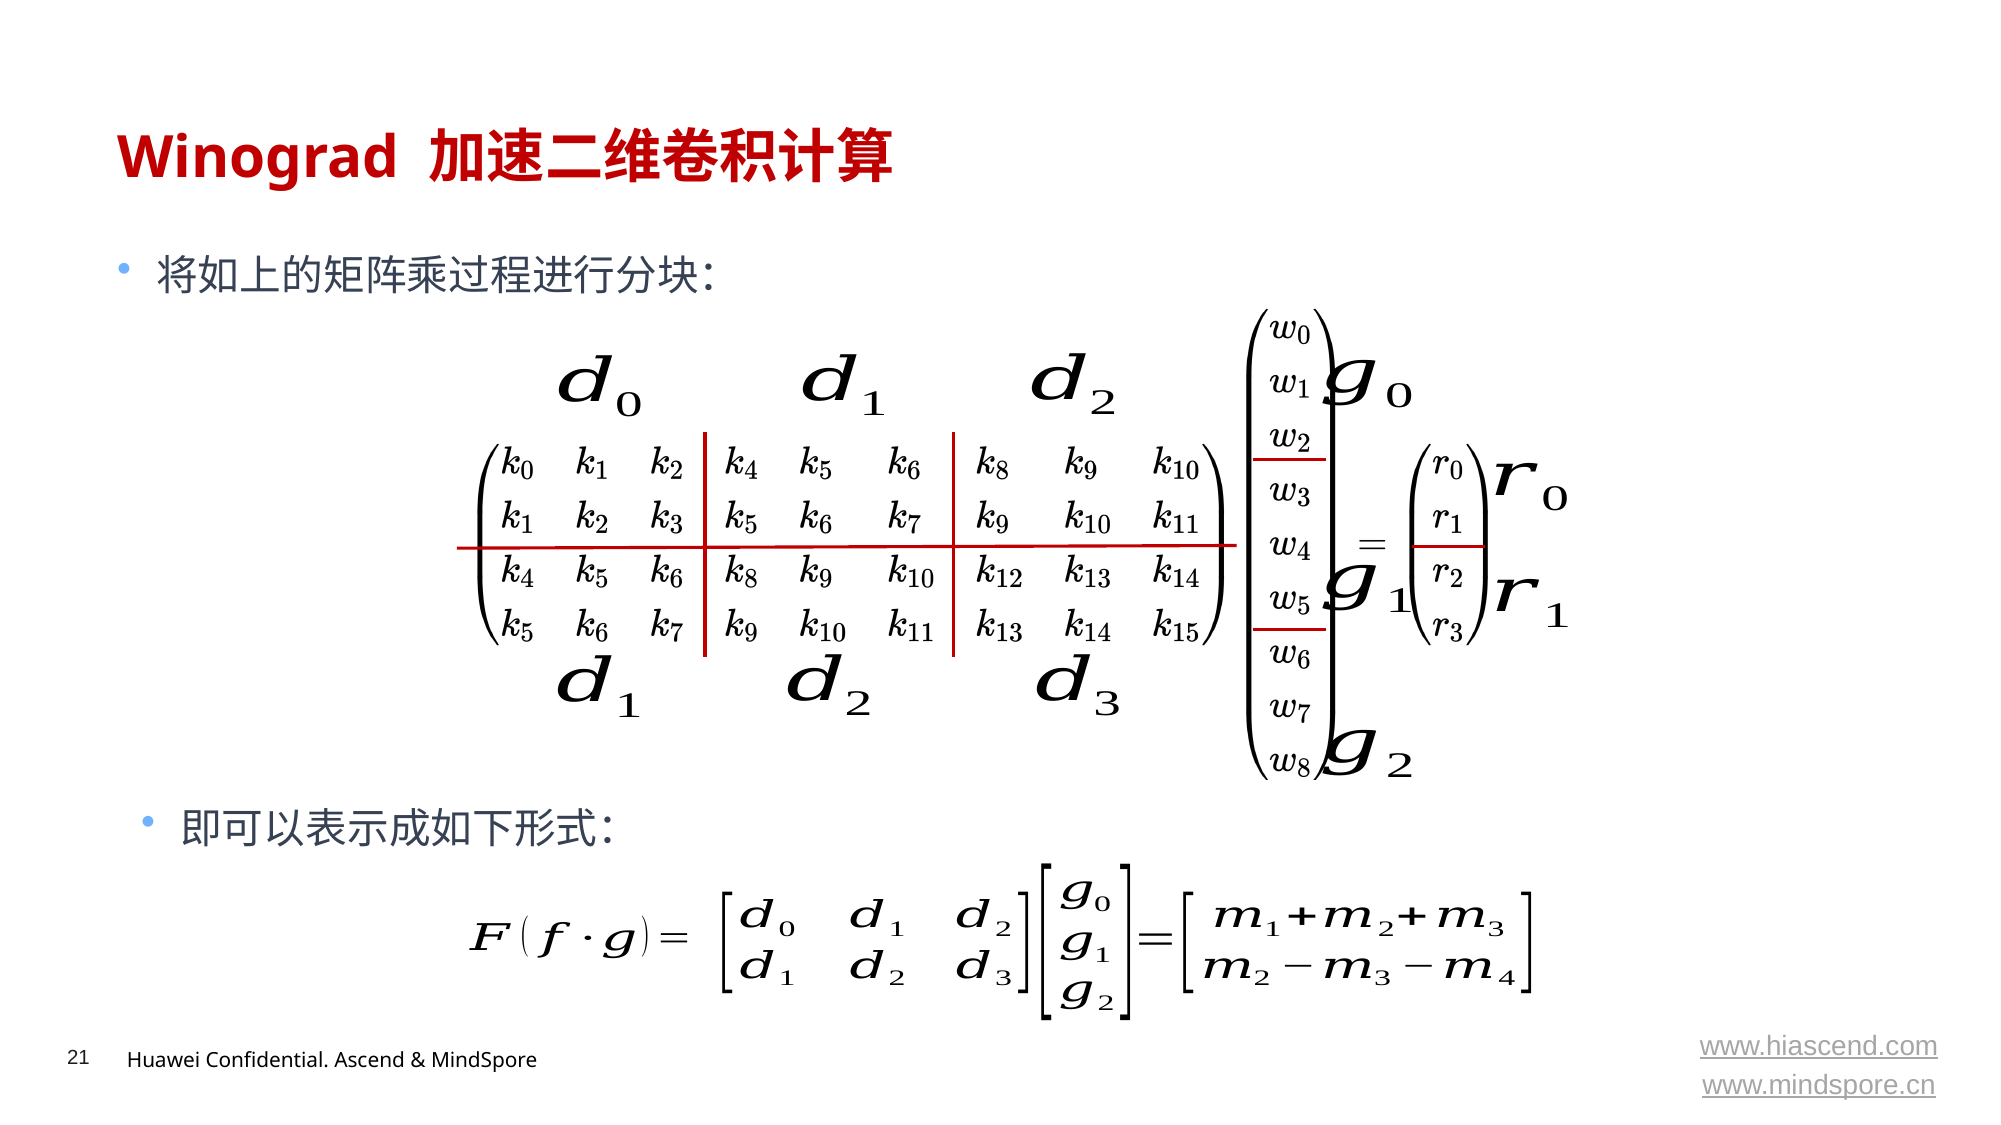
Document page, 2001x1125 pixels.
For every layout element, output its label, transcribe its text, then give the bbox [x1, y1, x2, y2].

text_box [957, 545, 1237, 549]
title Winograd 加速二维卷积计算 [102, 111, 1901, 209]
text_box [710, 545, 948, 549]
list 将如上的矩阵乘过程进行分块： [102, 231, 1901, 315]
picture [466, 308, 1499, 780]
text_box 即可以表示成如下形式： [126, 784, 1925, 868]
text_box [456, 545, 700, 549]
